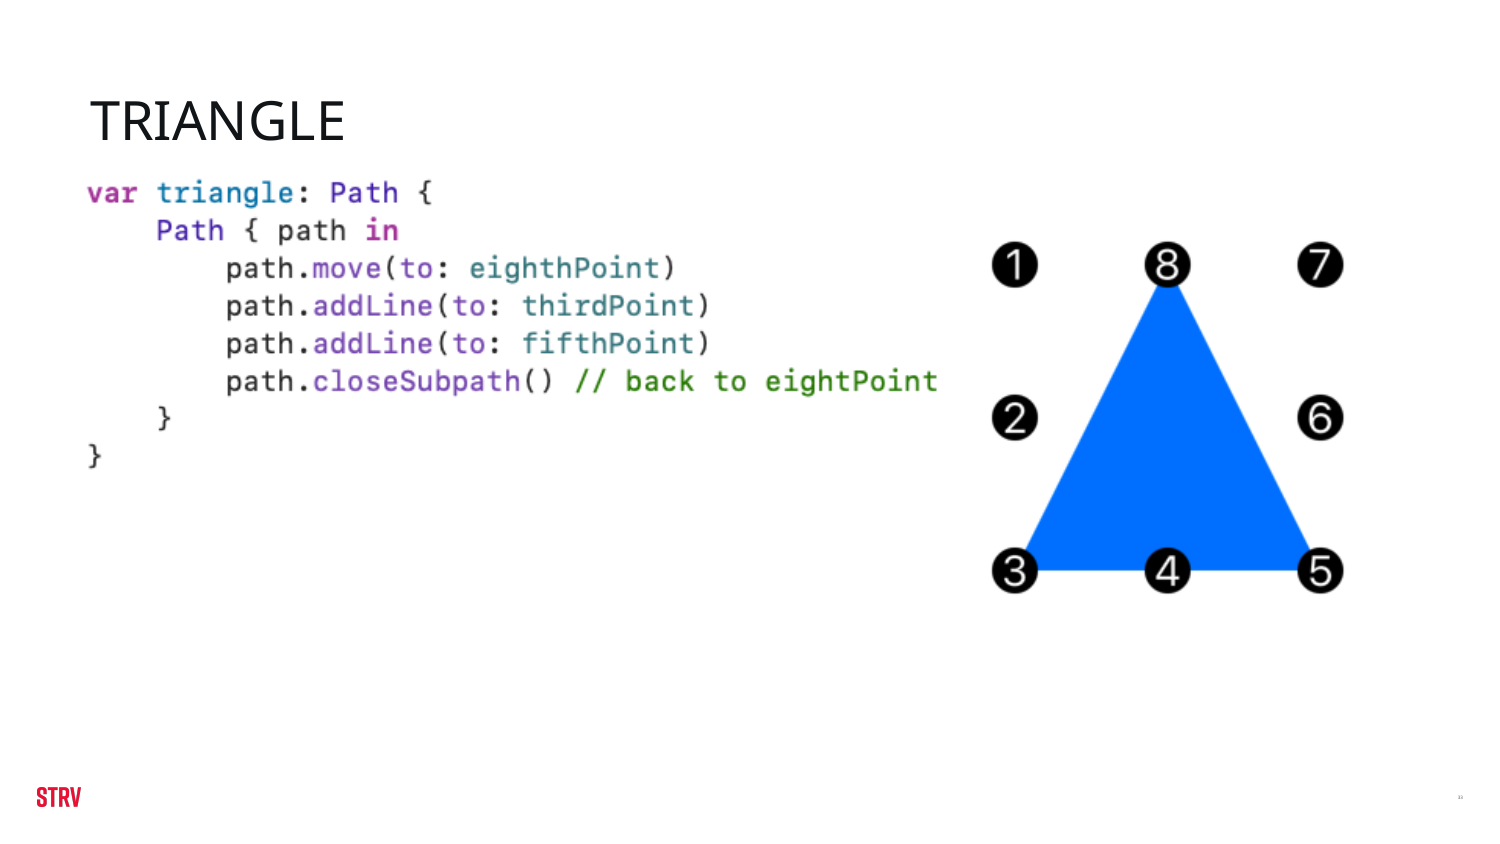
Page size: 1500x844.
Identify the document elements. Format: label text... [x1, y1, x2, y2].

title TRIANGLE [0, 86, 1500, 140]
picture [81, 164, 1476, 661]
picture [37, 787, 81, 807]
slide_number ‹#› [1411, 779, 1478, 816]
